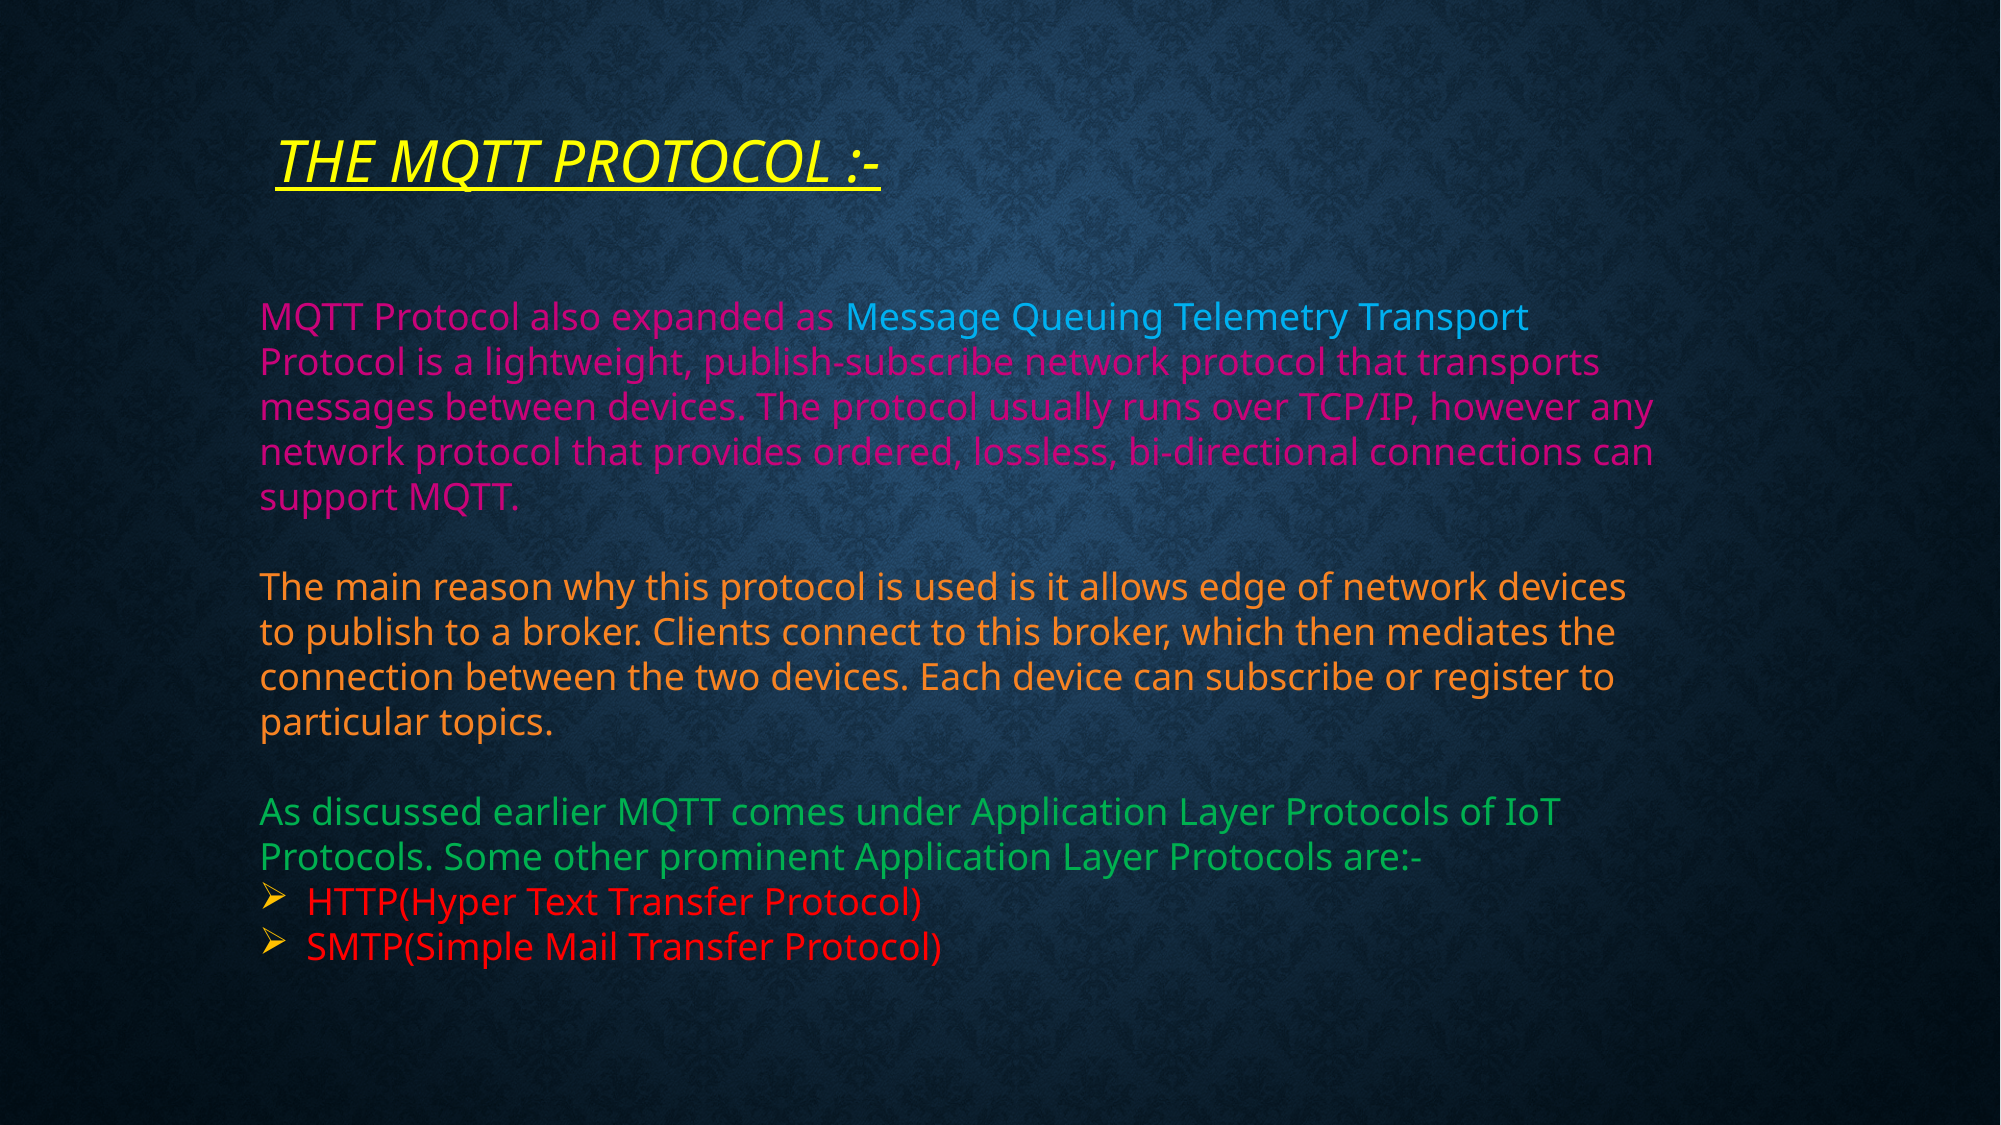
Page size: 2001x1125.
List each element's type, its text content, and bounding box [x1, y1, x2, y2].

text_box MQTT Protocol also expanded as Message Queuing Telemetry Transport Protocol is a lightweight, publish-subscribe network protocol that transports messages between devices. The protocol usually runs over TCP/IP, however any network protocol that provides ordered, lossless, bi-directional connections can support MQTT. The main reason why this protocol is used is it allows edge of network devices to publish to a broker. Clients connect to this broker, which then mediates the connection between the two devices. Each device can subscribe or register to particular topics. As discussed earlier MQTT comes under Application Layer Protocols of IoT Protocols. Some other prominent Application Layer Protocols are:- HTTP(Hyper Text Transfer Protocol) SMTP(Simple Mail Transfer Protocol) [244, 285, 1685, 976]
text_box THE MQTT PROTOCOL :- [260, 116, 1675, 202]
